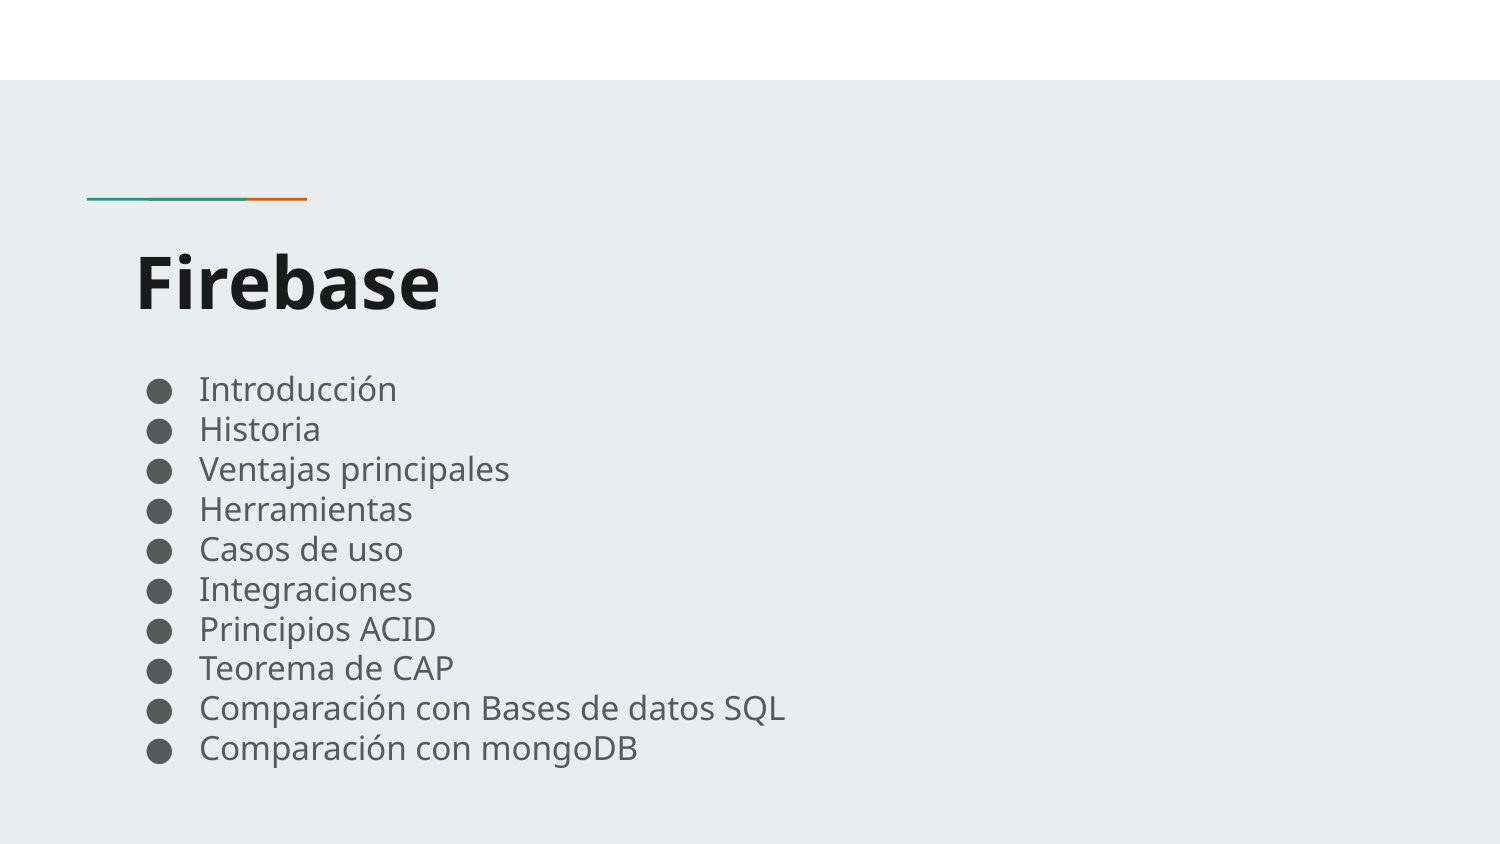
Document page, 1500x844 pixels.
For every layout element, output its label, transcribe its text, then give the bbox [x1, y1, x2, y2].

title Firebase [119, 216, 1381, 354]
subtitle Introducción Historia Ventajas principales Herramientas Casos de uso Integraciones Principios ACID Teorema de CAP Comparación con Bases de datos SQL Comparación con mongoDB [109, 353, 1371, 775]
